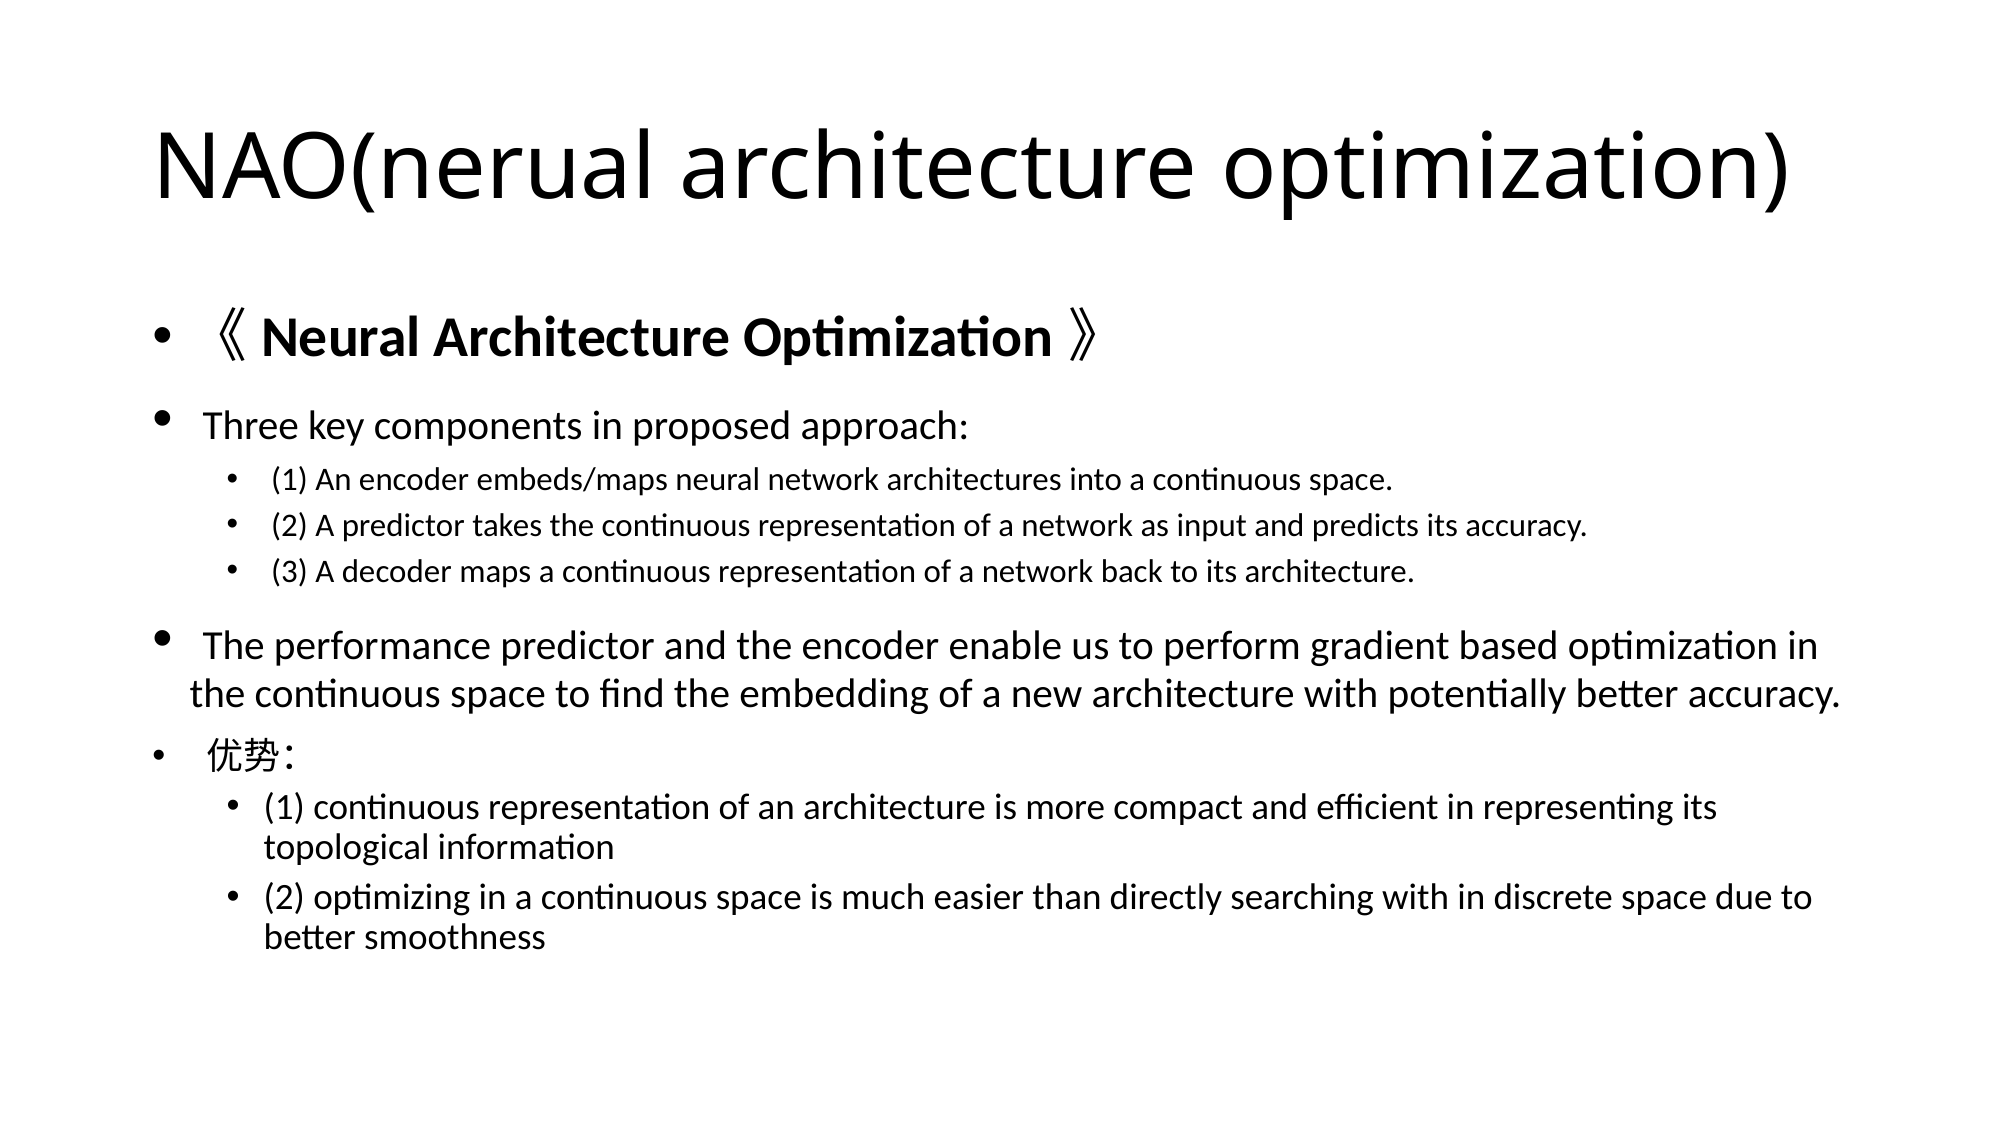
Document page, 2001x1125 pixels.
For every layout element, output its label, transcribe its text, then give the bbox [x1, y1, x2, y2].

list 《Neural Architecture Optimization》 Three key components in proposed approach: (1) An encoder embeds/maps neural network architectures into a continuous space. (2) A predictor takes the continuous representation of a network as input and predicts its accuracy. (3) A decoder maps a continuous representation of a network back to its architecture. The performance predictor and the encoder enable us to perform gradient based optimization in the continuous space to find the embedding of a new architecture with potentially better accuracy. 优势： (1) continuous representation of an architecture is more compact and efficient in representing its topological information (2) optimizing in a continuous space is much easier than directly searching with in discrete space due to better smoothness [137, 299, 1863, 1014]
title NAO(nerual architecture optimization) [137, 59, 1863, 278]
